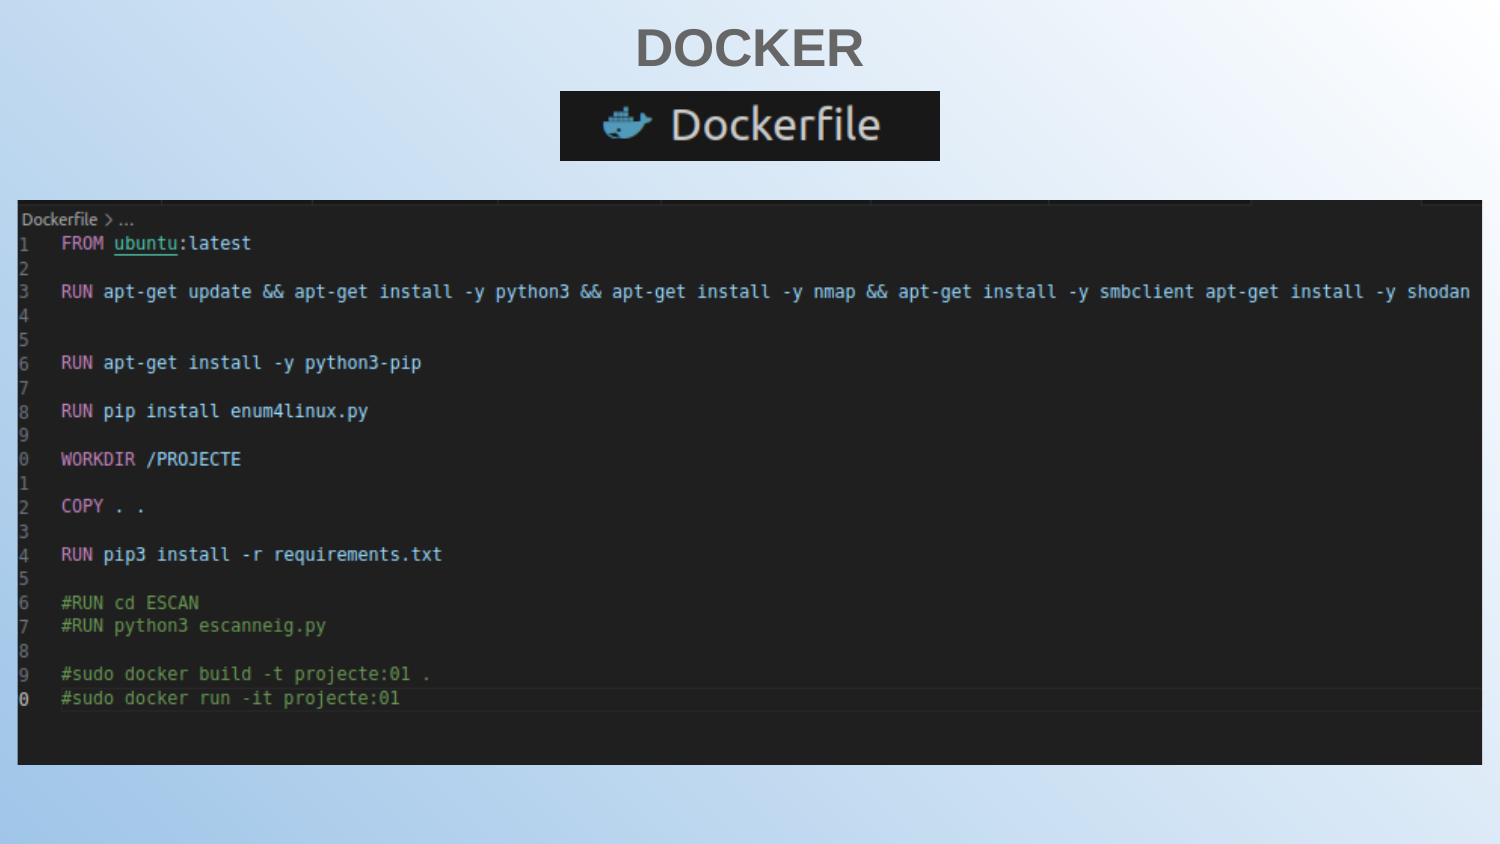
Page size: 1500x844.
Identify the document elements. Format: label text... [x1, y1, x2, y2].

picture [17, 200, 1483, 765]
title DOCKER [51, 0, 1449, 92]
picture [560, 91, 940, 161]
